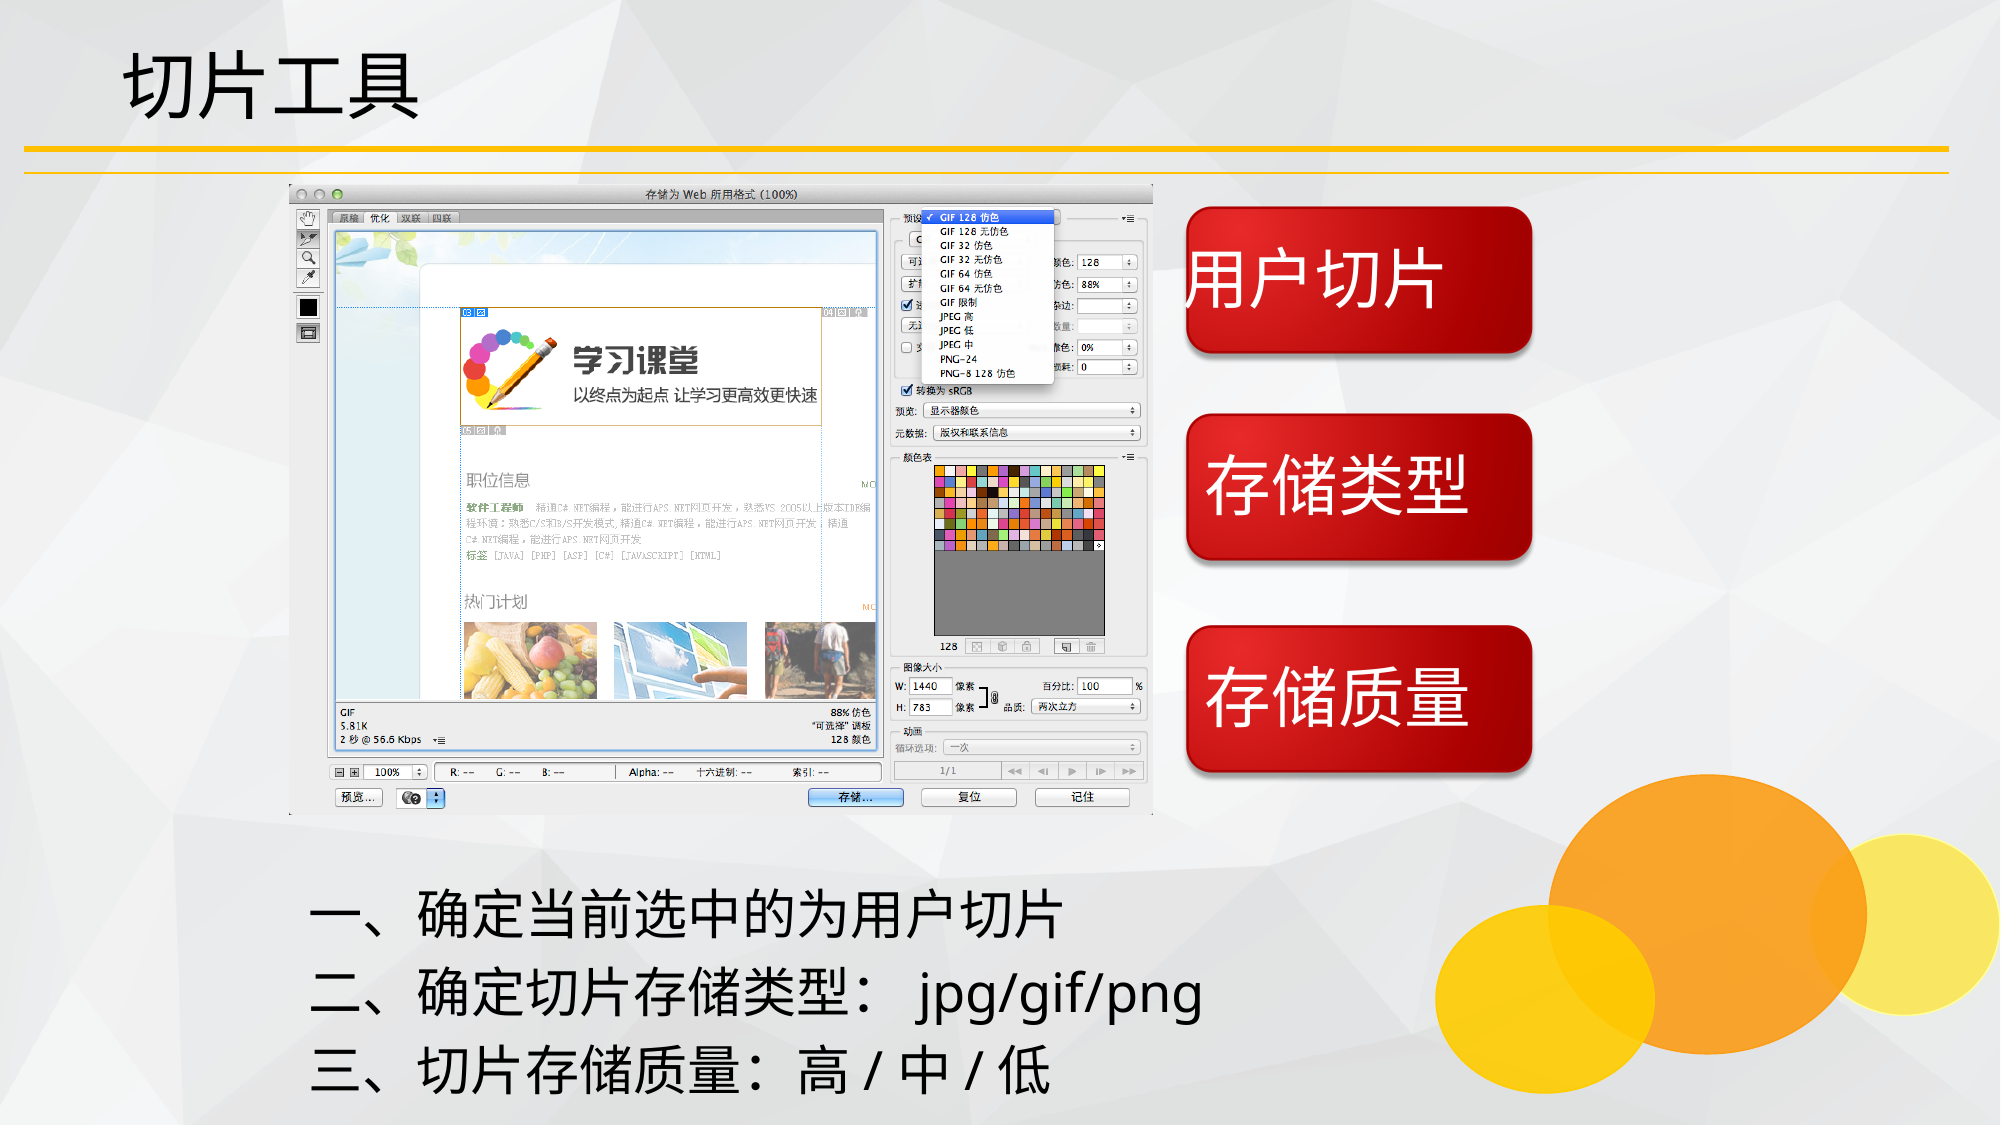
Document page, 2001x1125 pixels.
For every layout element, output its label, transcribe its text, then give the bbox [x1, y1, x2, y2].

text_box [1187, 414, 1531, 559]
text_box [1187, 207, 1531, 352]
picture [0, 0, 2001, 1125]
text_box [1187, 626, 1531, 771]
text_box 一、确定当前选中的为用户切片 二、确定切片存储类型：jpg/gif/png 三、切片存储质量：高/中/低 [293, 859, 1221, 1109]
title 切片工具 [106, 30, 1780, 135]
